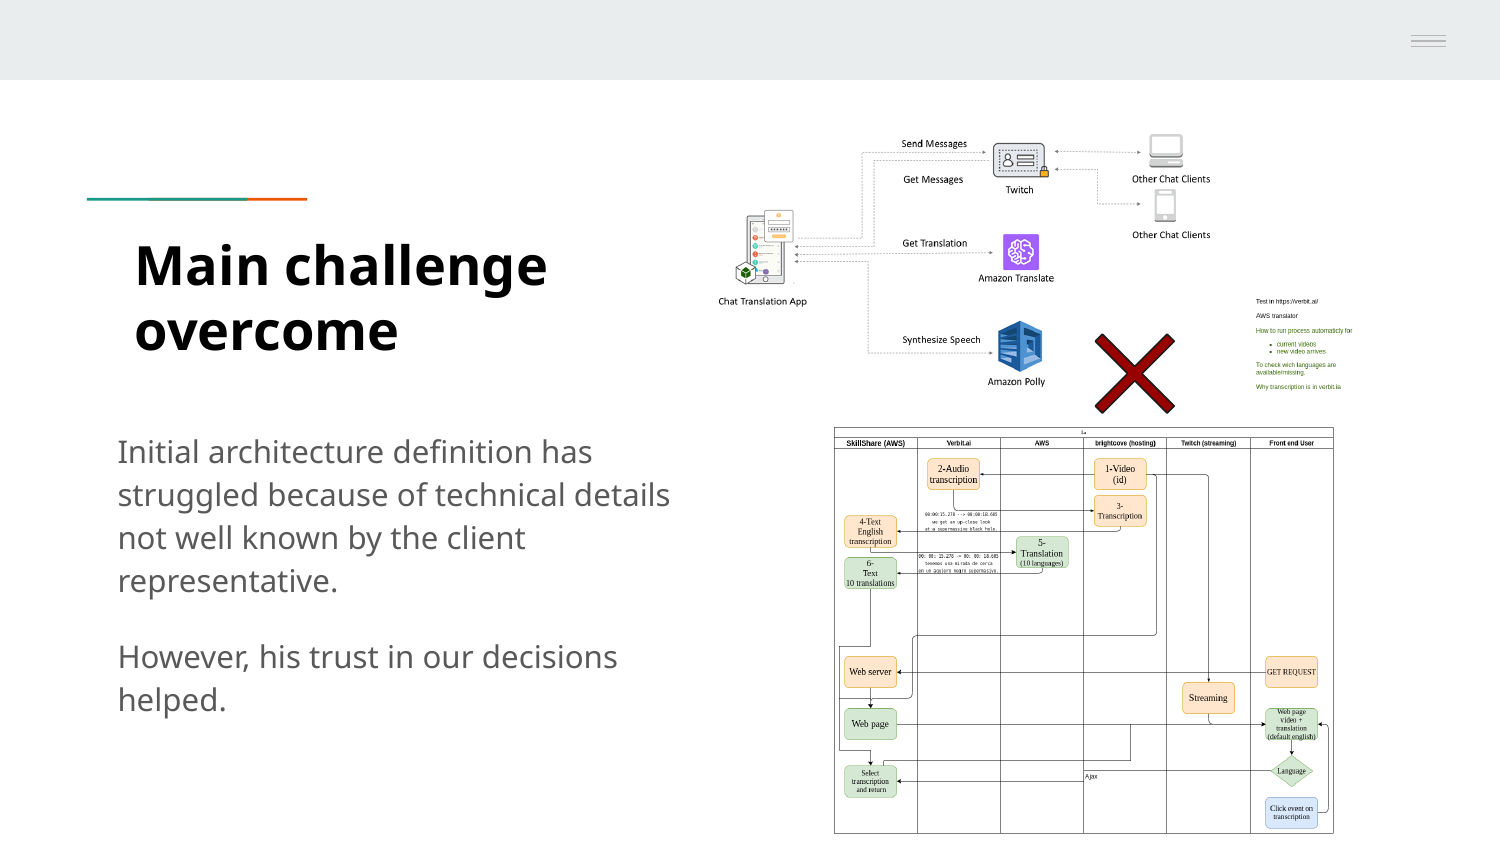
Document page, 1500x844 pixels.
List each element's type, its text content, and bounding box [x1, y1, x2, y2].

list Initial architecture definition has struggled because of technical details not well known by the client representative. However, his trust in our decisions helped. [102, 411, 708, 689]
title Main challenge overcome [119, 216, 580, 386]
picture [713, 130, 1375, 834]
